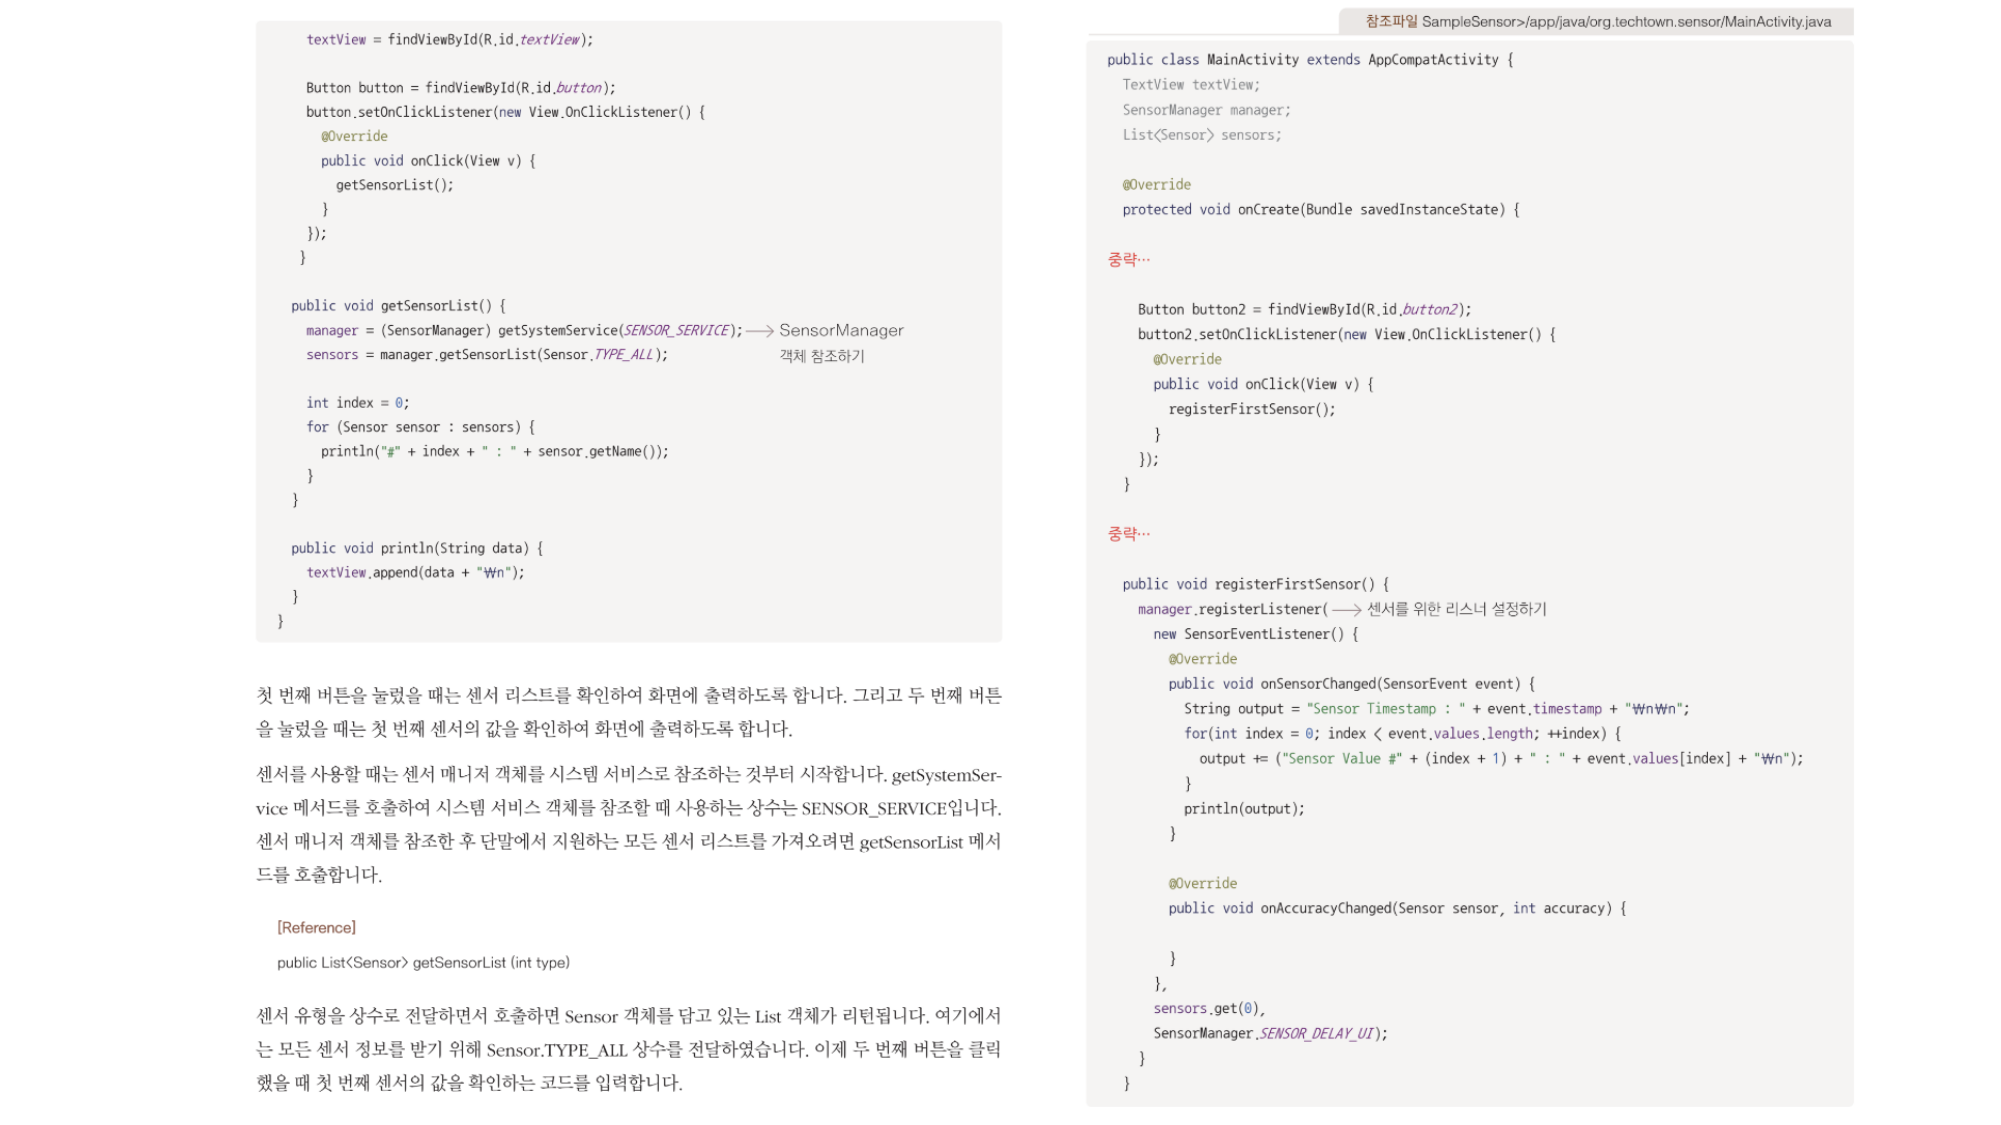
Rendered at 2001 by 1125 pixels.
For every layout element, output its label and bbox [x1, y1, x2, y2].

picture [236, 0, 1066, 1125]
picture [1076, 0, 1870, 1125]
